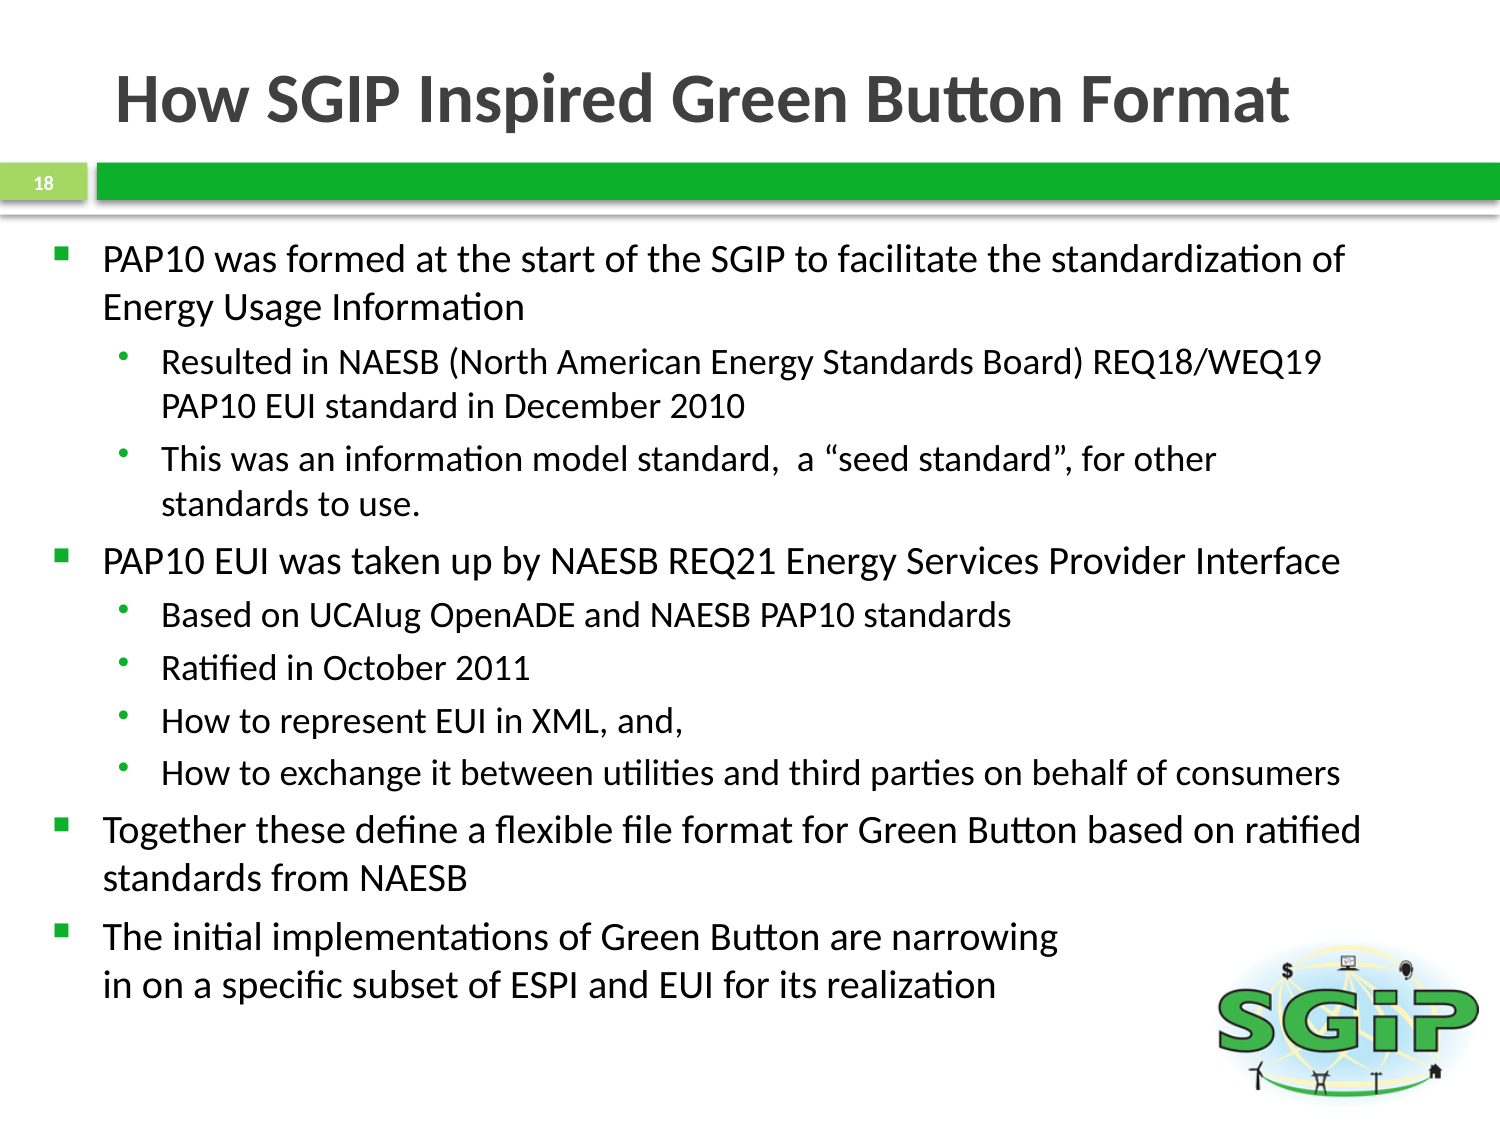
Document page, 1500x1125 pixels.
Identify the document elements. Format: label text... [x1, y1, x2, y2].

picture [1212, 937, 1479, 1110]
title How SGIP Inspired Green Button Format [100, 12, 1475, 175]
list PAP10 was formed at the start of the SGIP to facilitate the standardization of Energy Usage Information Resulted in NAESB (North American Energy Standards Board) REQ18/WEQ19 PAP10 EUI standard in December 2010 This was an information model standard, a “seed standard”, for other standards to use. PAP10 EUI was taken up by NAESB REQ21 Energy Services Provider Interface Based on UCAIug OpenADE and NAESB PAP10 standards Ratified in October 2011 How to represent EUI in XML, and, How to exchange it between utilities and third parties on behalf of consumers Together these define a flexible file format for Green Button based on ratified standards from NAESB The initial implementations of Green Button are narrowing in on a specific subset of ESPI and EUI for its realization [37, 224, 1388, 1088]
slide_number 18 [0, 162, 88, 203]
